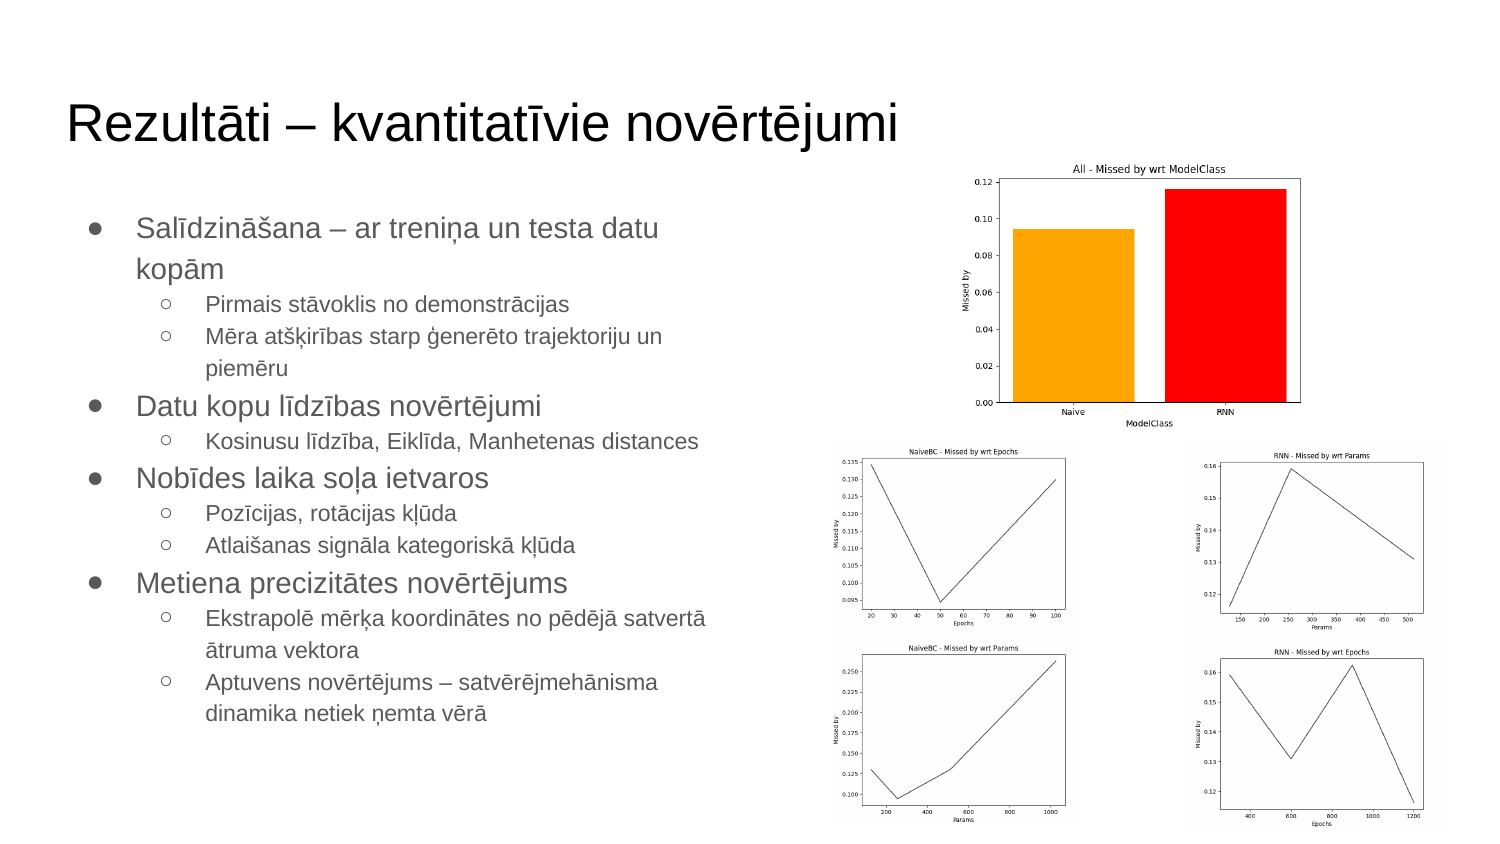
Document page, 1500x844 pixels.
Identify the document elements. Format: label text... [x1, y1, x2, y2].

list Salīdzināšana – ar treniņa un testa datu kopām Pirmais stāvoklis no demonstrācijas Mēra atšķirības starp ģenerēto trajektoriju un piemēru Datu kopu līdzības novērtējumi Kosinusu līdzība, Eiklīda, Manhetenas distances Nobīdes laika soļa ietvaros Pozīcijas, rotācijas kļūda Atlaišanas signāla kategoriskā kļūda Metiena precizitātes novērtējums Ekstrapolē mērķa koordinātes no pēdējā satvertā ātruma vektora Aptuvens novērtējums – satvērējmehānisma dinamika netiek ņemta vērā [51, 189, 750, 750]
picture [829, 142, 1339, 827]
title Rezultāti – kvantitatīvie novērtējumi [51, 72, 1449, 167]
picture [1180, 438, 1450, 832]
